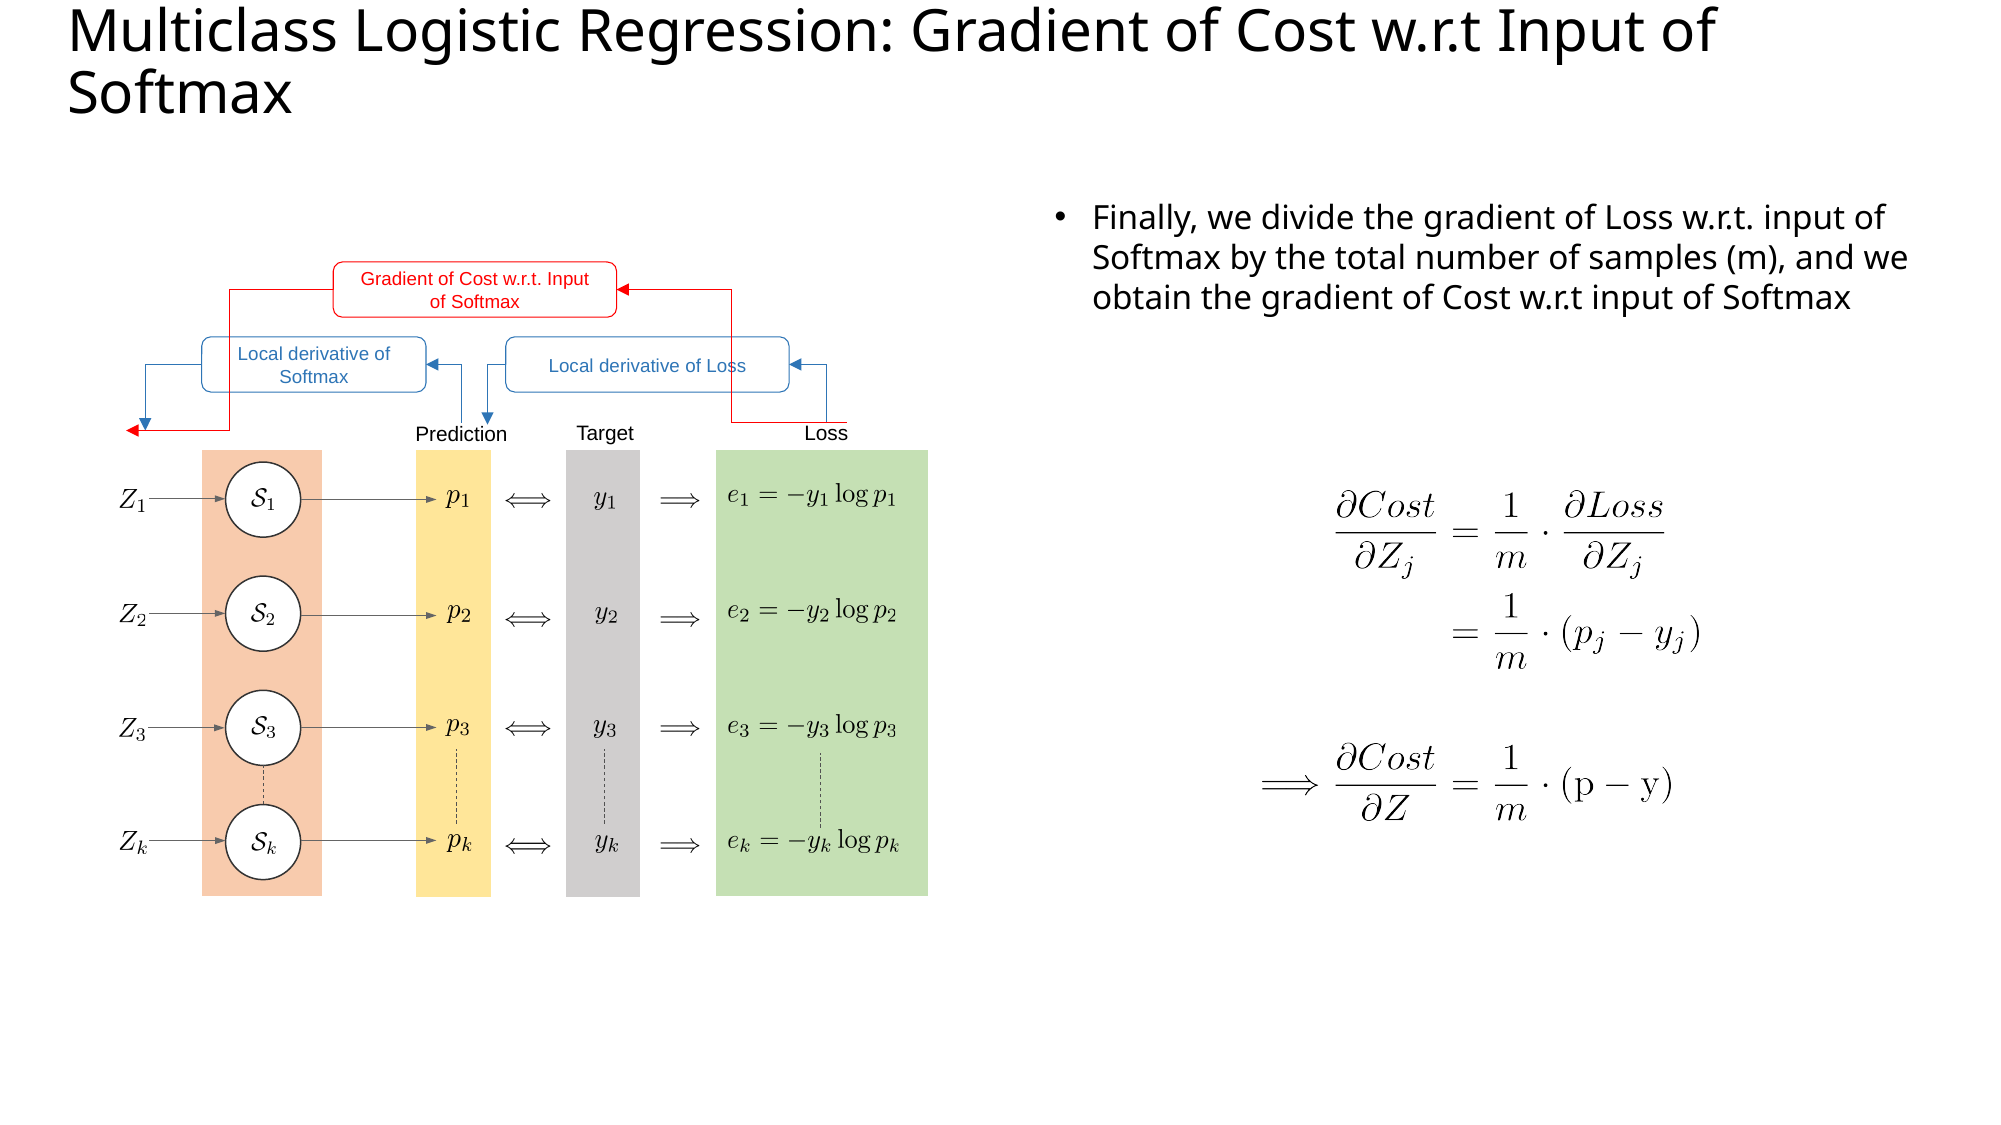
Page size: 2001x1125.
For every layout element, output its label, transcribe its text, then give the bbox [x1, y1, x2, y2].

picture [118, 449, 929, 897]
list Finally, we divide the gradient of Loss w.r.t. input of Softmax by the total number of samples (m), and we obtain the gradient of Cost w.r.t input of Softmax [1039, 188, 1953, 1014]
text_box Target [561, 412, 649, 449]
text_box Prediction [400, 412, 523, 449]
text_box Local derivative of Loss [504, 335, 616, 394]
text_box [487, 364, 506, 425]
picture [1262, 490, 1699, 821]
title Multiclass Logistic Regression: Gradient of Cost w.r.t Input of Softmax [52, 15, 1953, 112]
text_box Loss [789, 412, 864, 449]
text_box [126, 289, 334, 431]
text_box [414, 375, 473, 412]
text_box Local derivative of Softmax [334, 335, 428, 394]
text_box Gradient of Cost w.r.t. Input of Softmax [332, 260, 618, 319]
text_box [616, 289, 847, 423]
